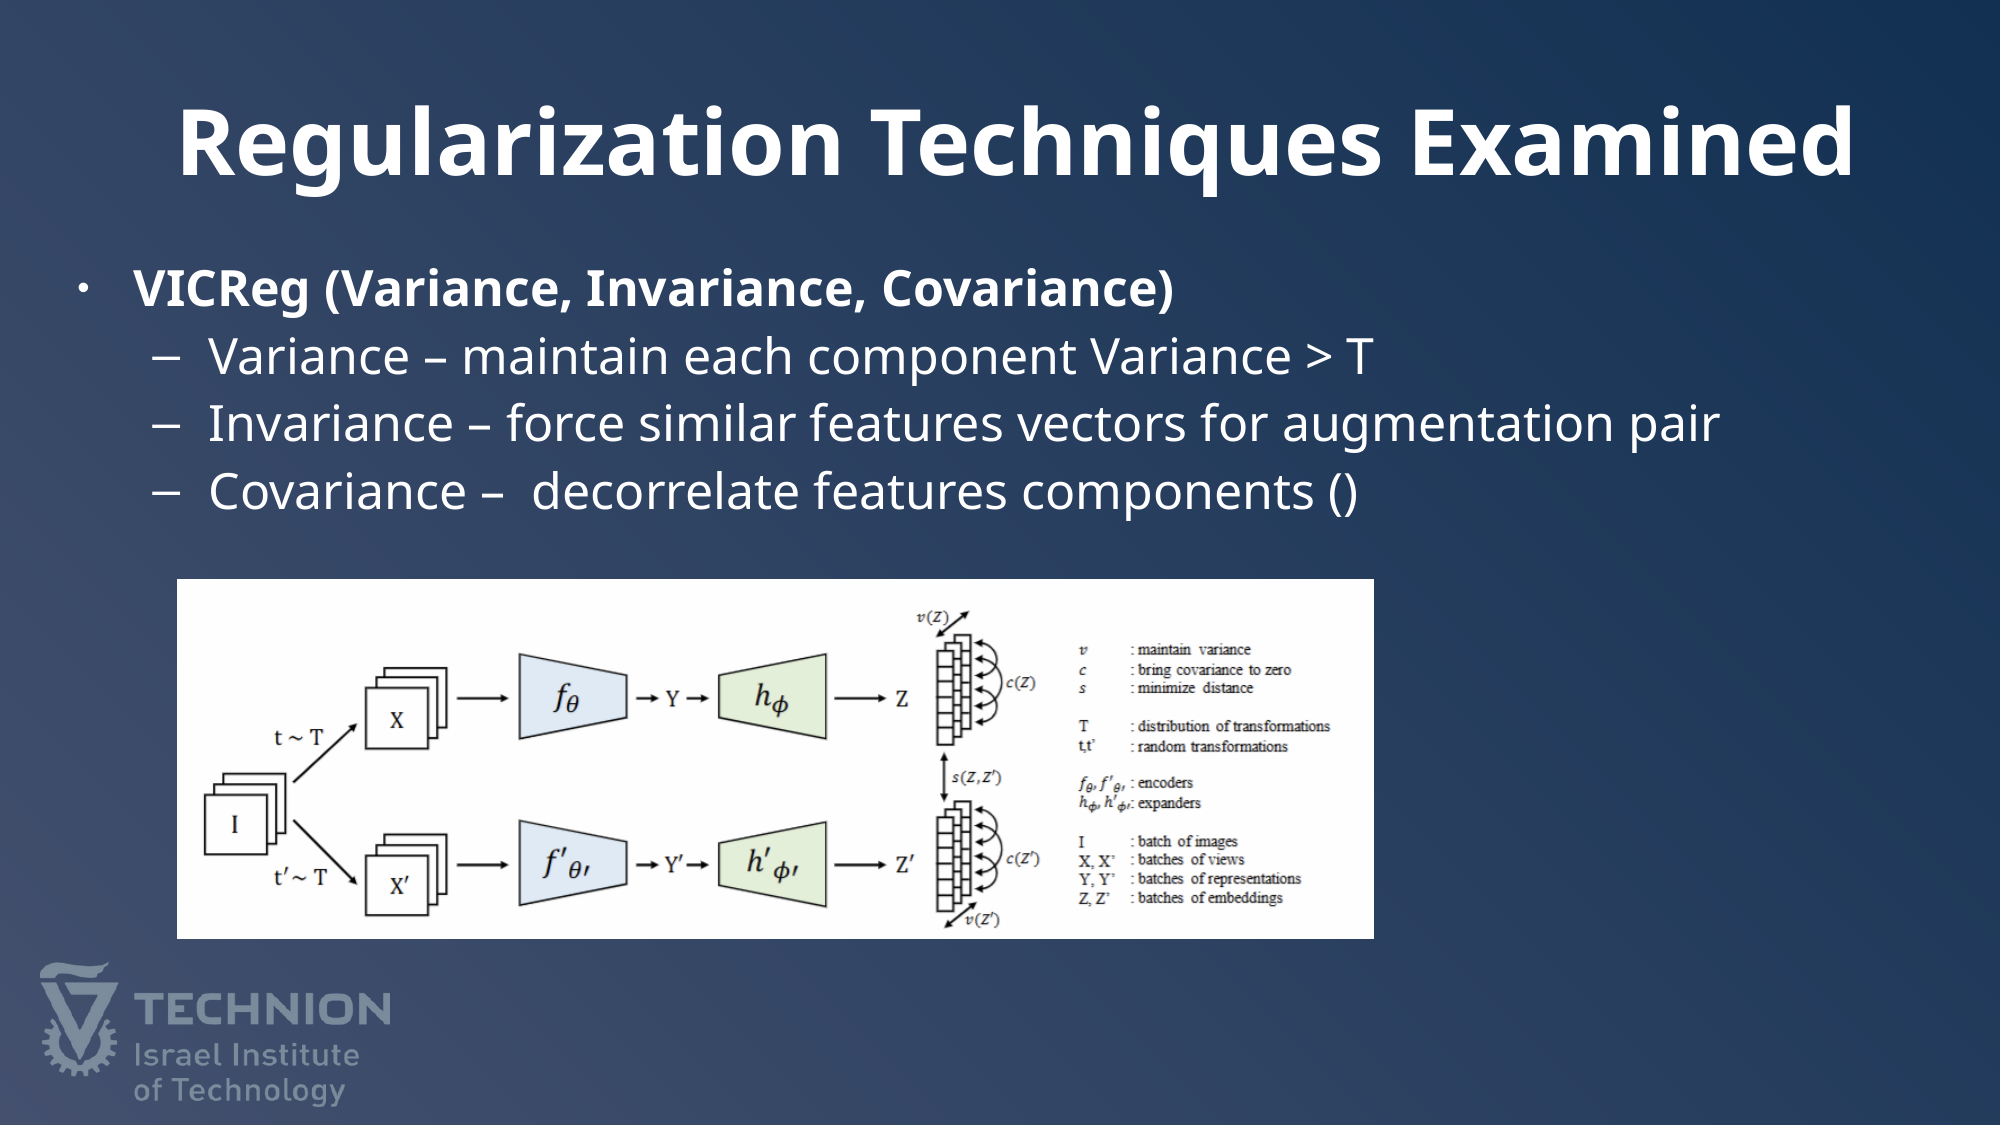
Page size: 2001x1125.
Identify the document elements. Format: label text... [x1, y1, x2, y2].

title Regularization Techniques Examined [75, 45, 1960, 233]
picture [177, 579, 1374, 940]
